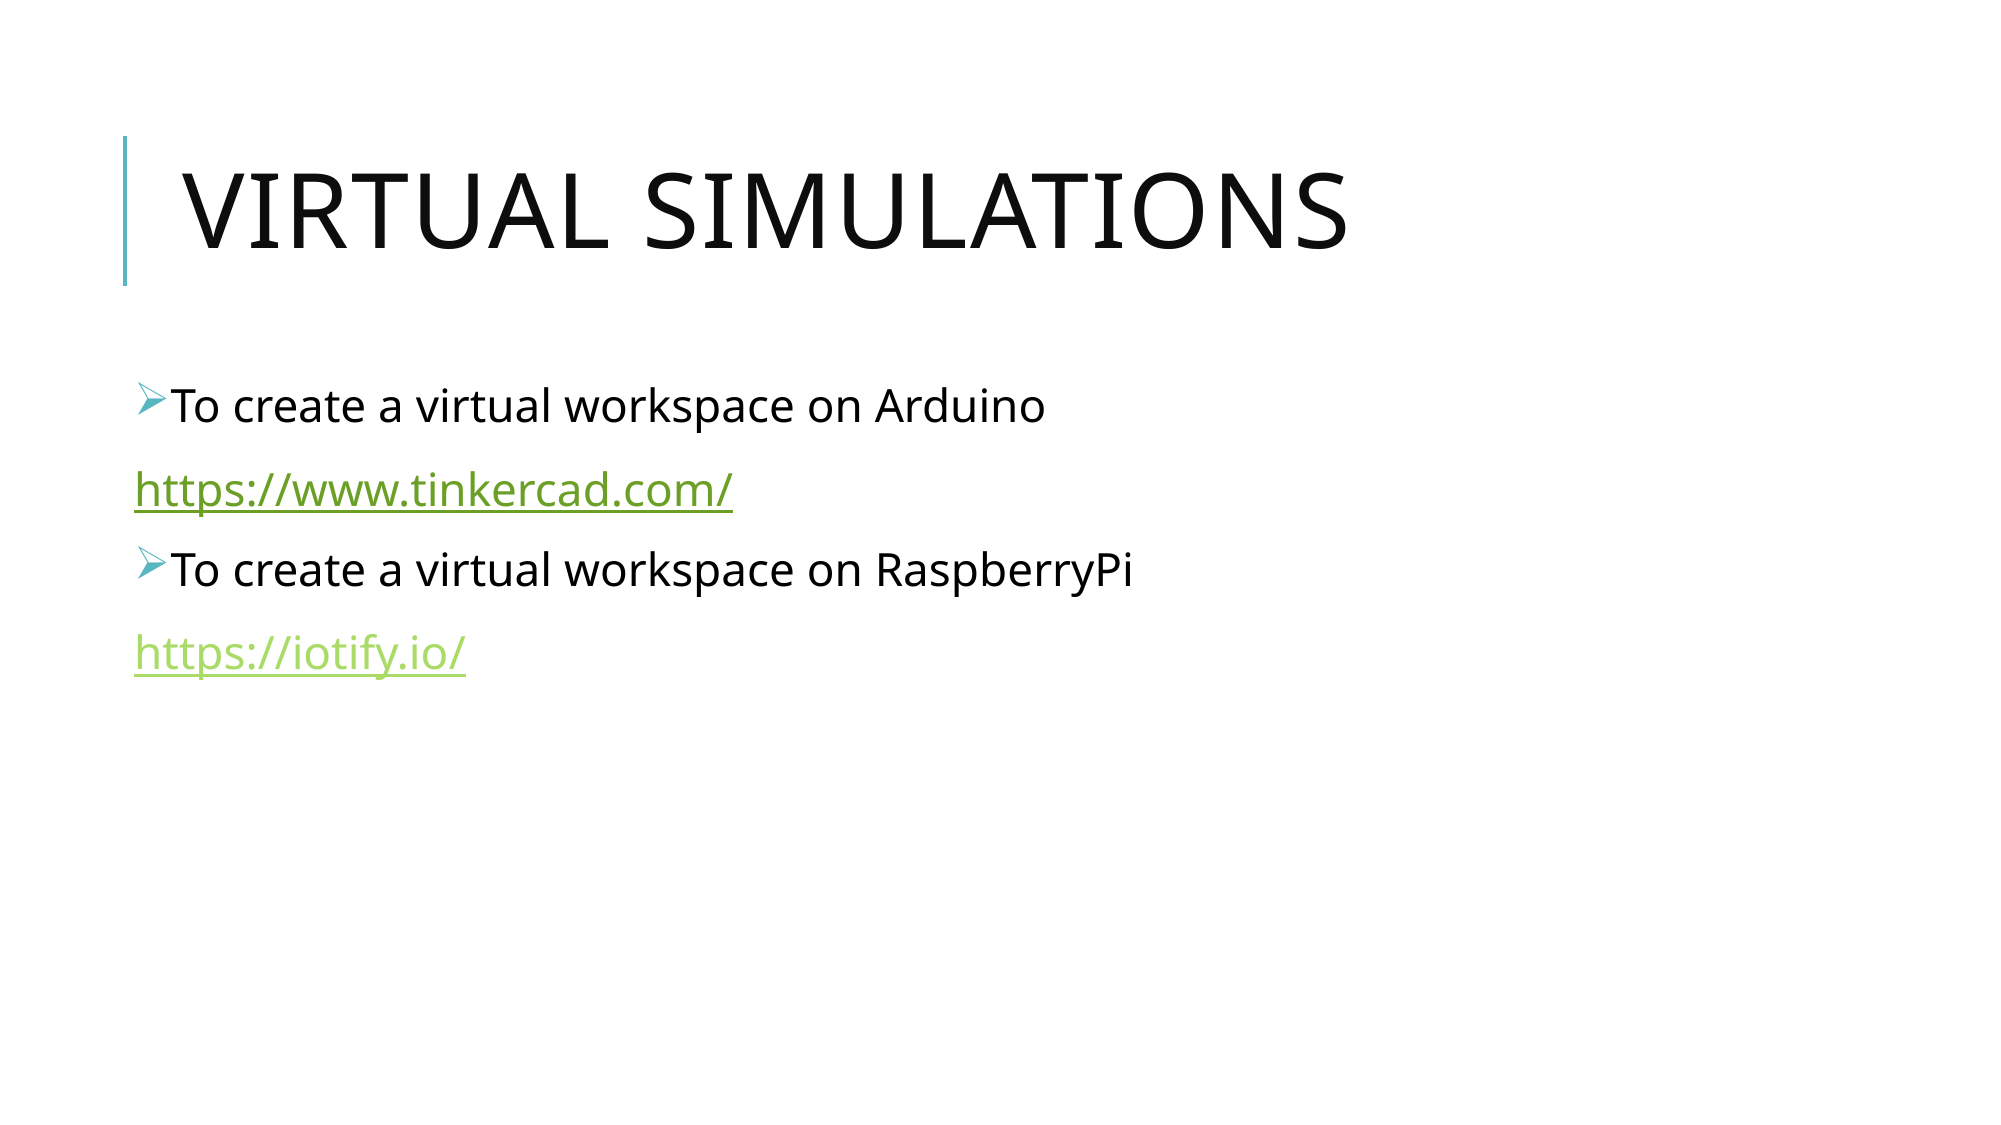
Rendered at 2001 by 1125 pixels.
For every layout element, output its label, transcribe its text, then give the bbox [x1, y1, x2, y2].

list To create a virtual workspace on Arduino https://www.tinkercad.com/ To create a virtual workspace on RaspberryPi https://iotify.io/ [126, 375, 1763, 968]
title Virtual Simulations [168, 96, 1763, 342]
